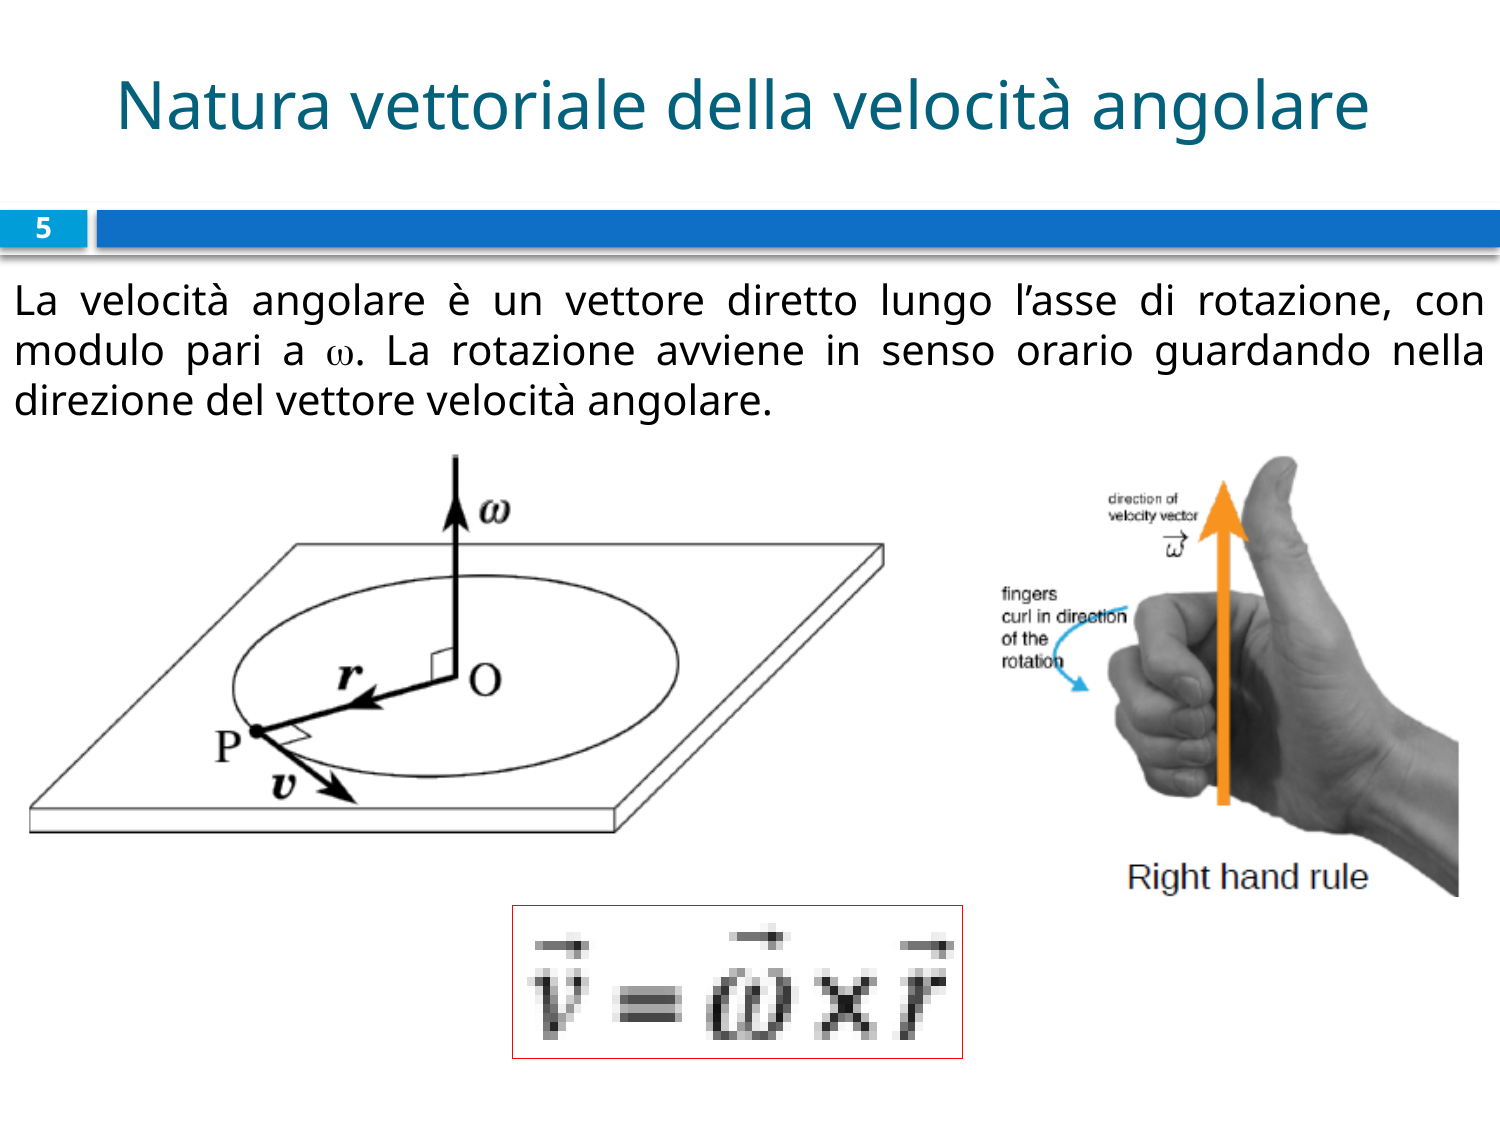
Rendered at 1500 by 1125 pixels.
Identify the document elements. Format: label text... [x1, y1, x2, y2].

picture [29, 420, 1471, 897]
title Natura vettoriale della velocità angolare [100, 22, 1438, 185]
text_box La velocità angolare è un vettore diretto lungo l’asse di rotazione, con modulo pari a . La rotazione avviene in senso orario guardando nella direzione del vettore velocità angolare. [0, 267, 1500, 431]
slide_number 5 [0, 208, 88, 249]
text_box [512, 904, 963, 1059]
